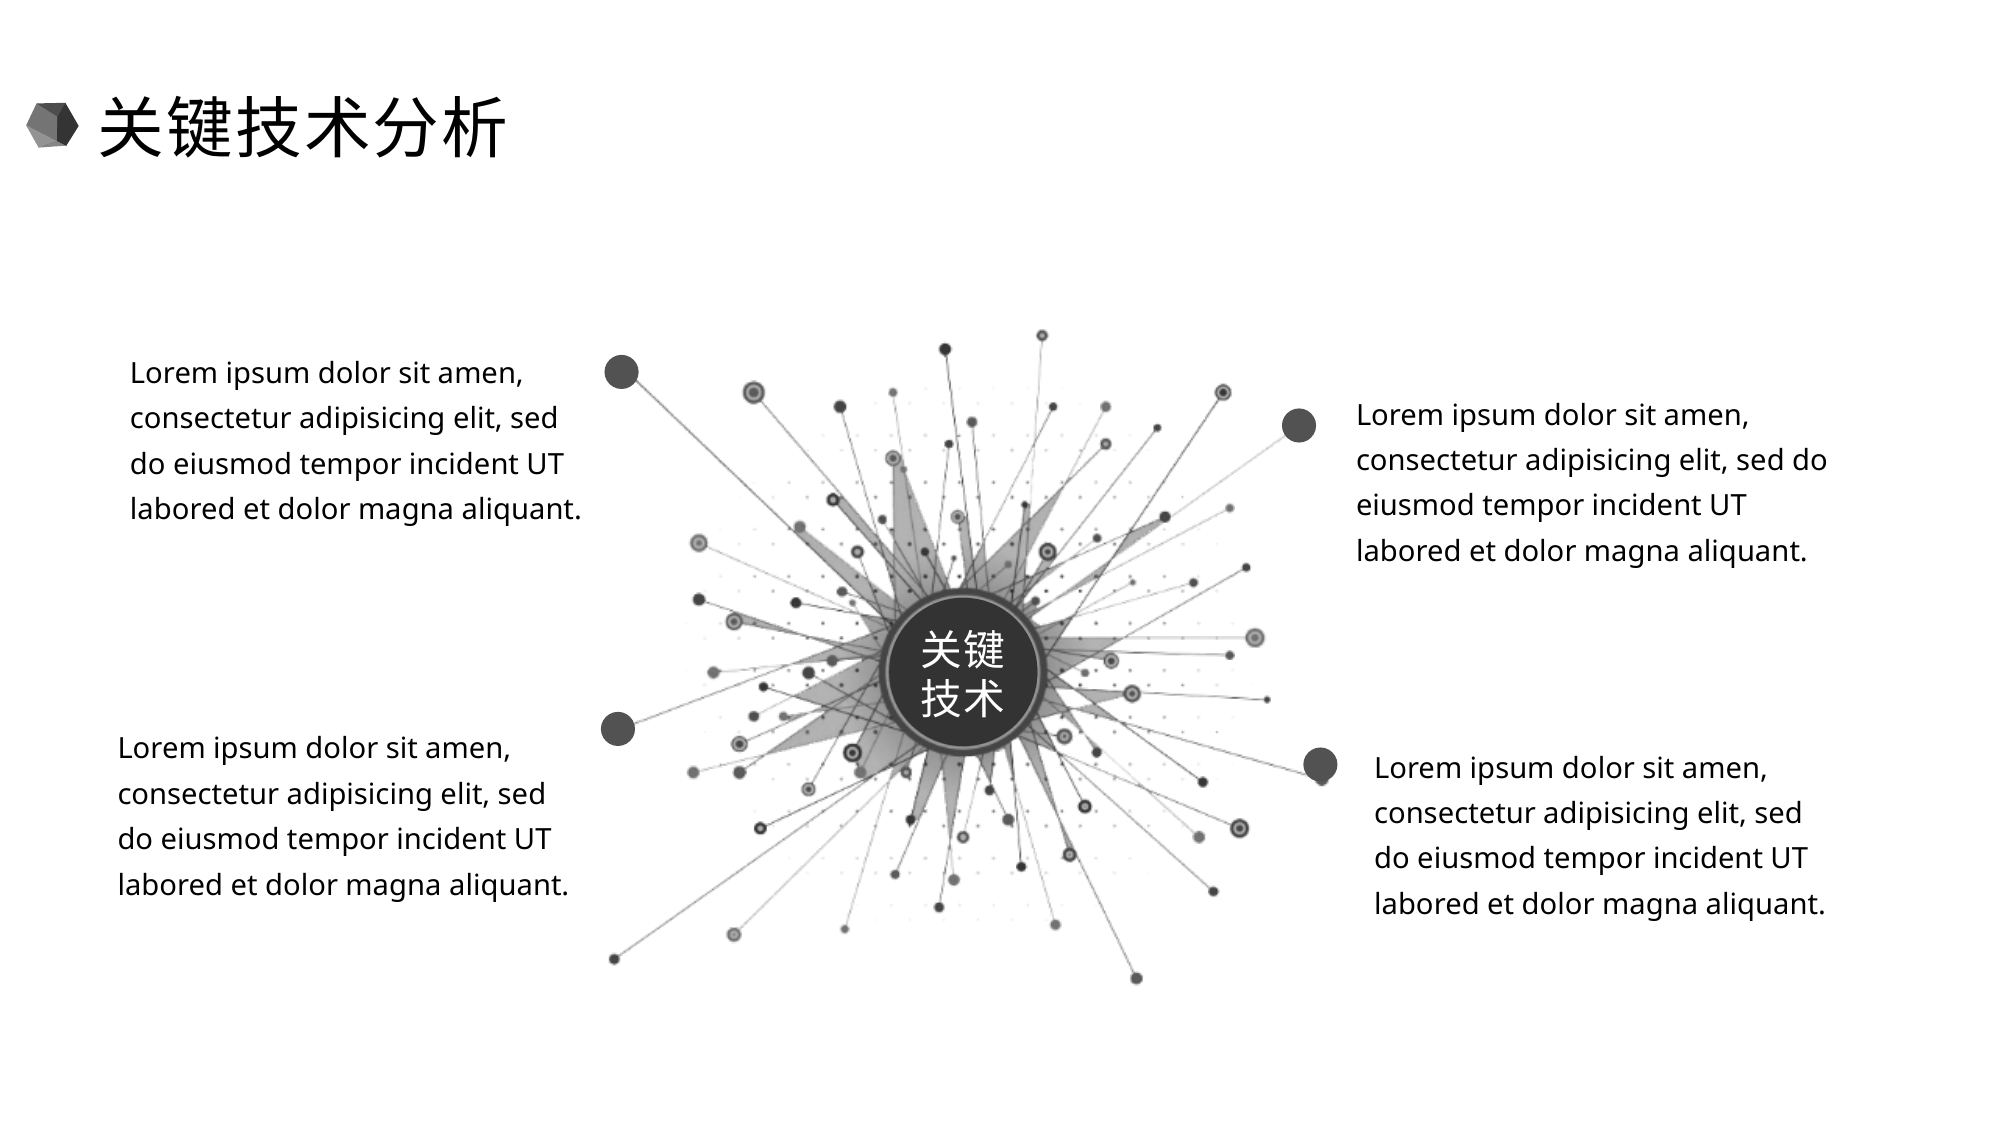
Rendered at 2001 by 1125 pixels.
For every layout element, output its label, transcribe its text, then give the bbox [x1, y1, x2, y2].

text_box Lorem ipsum dolor sit amen, consectetur adipisicing elit, sed do eiusmod tempor incident UT labored et dolor magna aliquant. [1359, 730, 1852, 928]
text_box Lorem ipsum dolor sit amen, consectetur adipisicing elit, sed do eiusmod tempor incident UT labored et dolor magna aliquant. [102, 711, 591, 909]
text_box Lorem ipsum dolor sit amen, consectetur adipisicing elit, sed do eiusmod tempor incident UT labored et dolor magna aliquant. [1341, 377, 1870, 575]
text_box 关键技术分析 [83, 78, 961, 174]
picture [600, 286, 1338, 1023]
text_box Lorem ipsum dolor sit amen, consectetur adipisicing elit, sed do eiusmod tempor incident UT labored et dolor magna aliquant. [115, 336, 600, 533]
